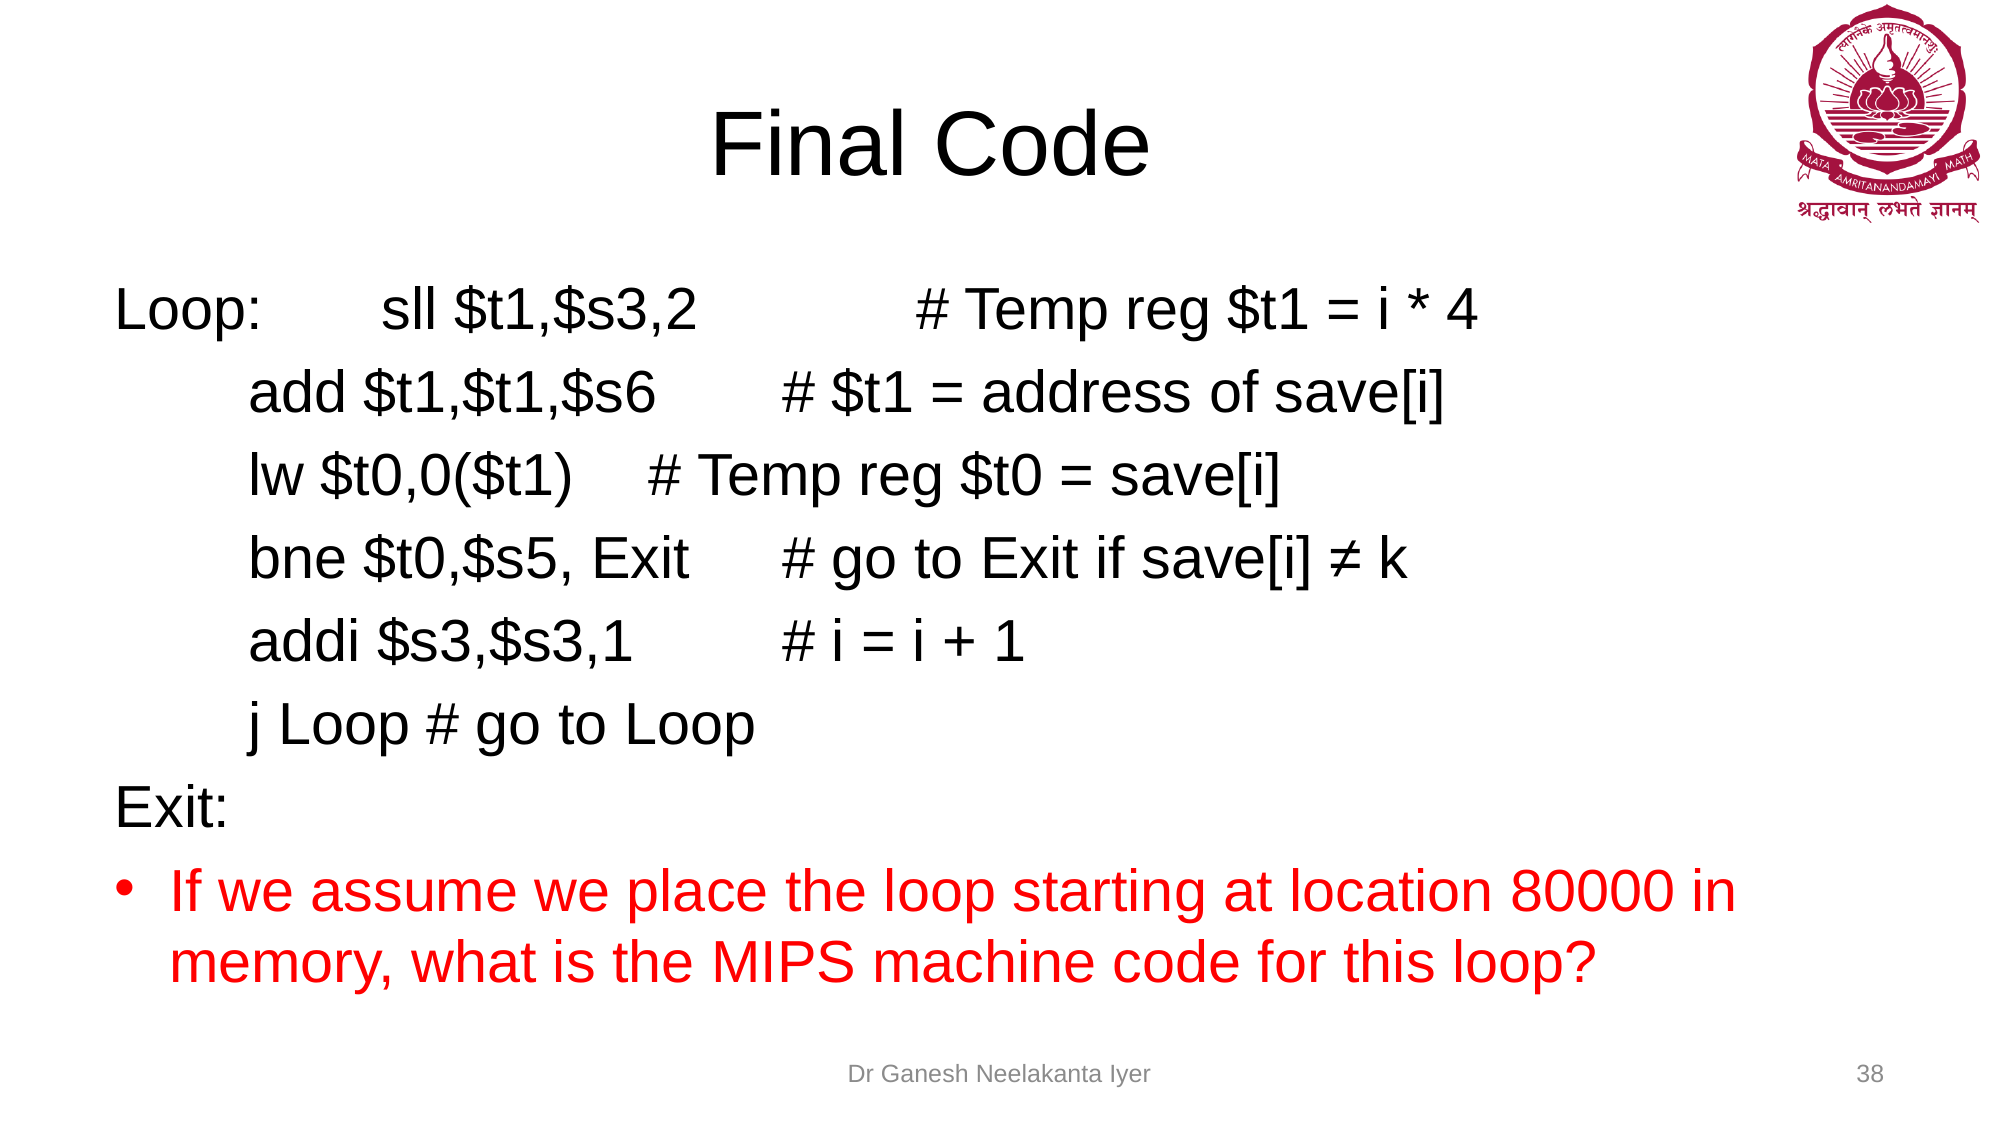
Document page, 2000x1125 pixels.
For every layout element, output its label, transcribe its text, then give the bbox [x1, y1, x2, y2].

title Final Code [99, 45, 1763, 233]
picture [1776, 1, 2000, 225]
footer Dr Ganesh Neelakanta Iyer [683, 1042, 1317, 1103]
slide_number 38 [1432, 1042, 1900, 1103]
list Loop: sll $t1,$s3,2 # Temp reg $t1 = i * 4 add $t1,$t1,$s6 # $t1 = address of save[i] lw $t0,0($t1) # Temp reg $t0 = save[i] bne $t0,$s5, Exit # go to Exit if save[i] ≠ k addi $s3,$s3,1 # i = i + 1 j Loop # go to Loop Exit: If we assume we place the loop starting at location 80000 in memory, what is the MIPS machine code for this loop? [99, 262, 1900, 1005]
